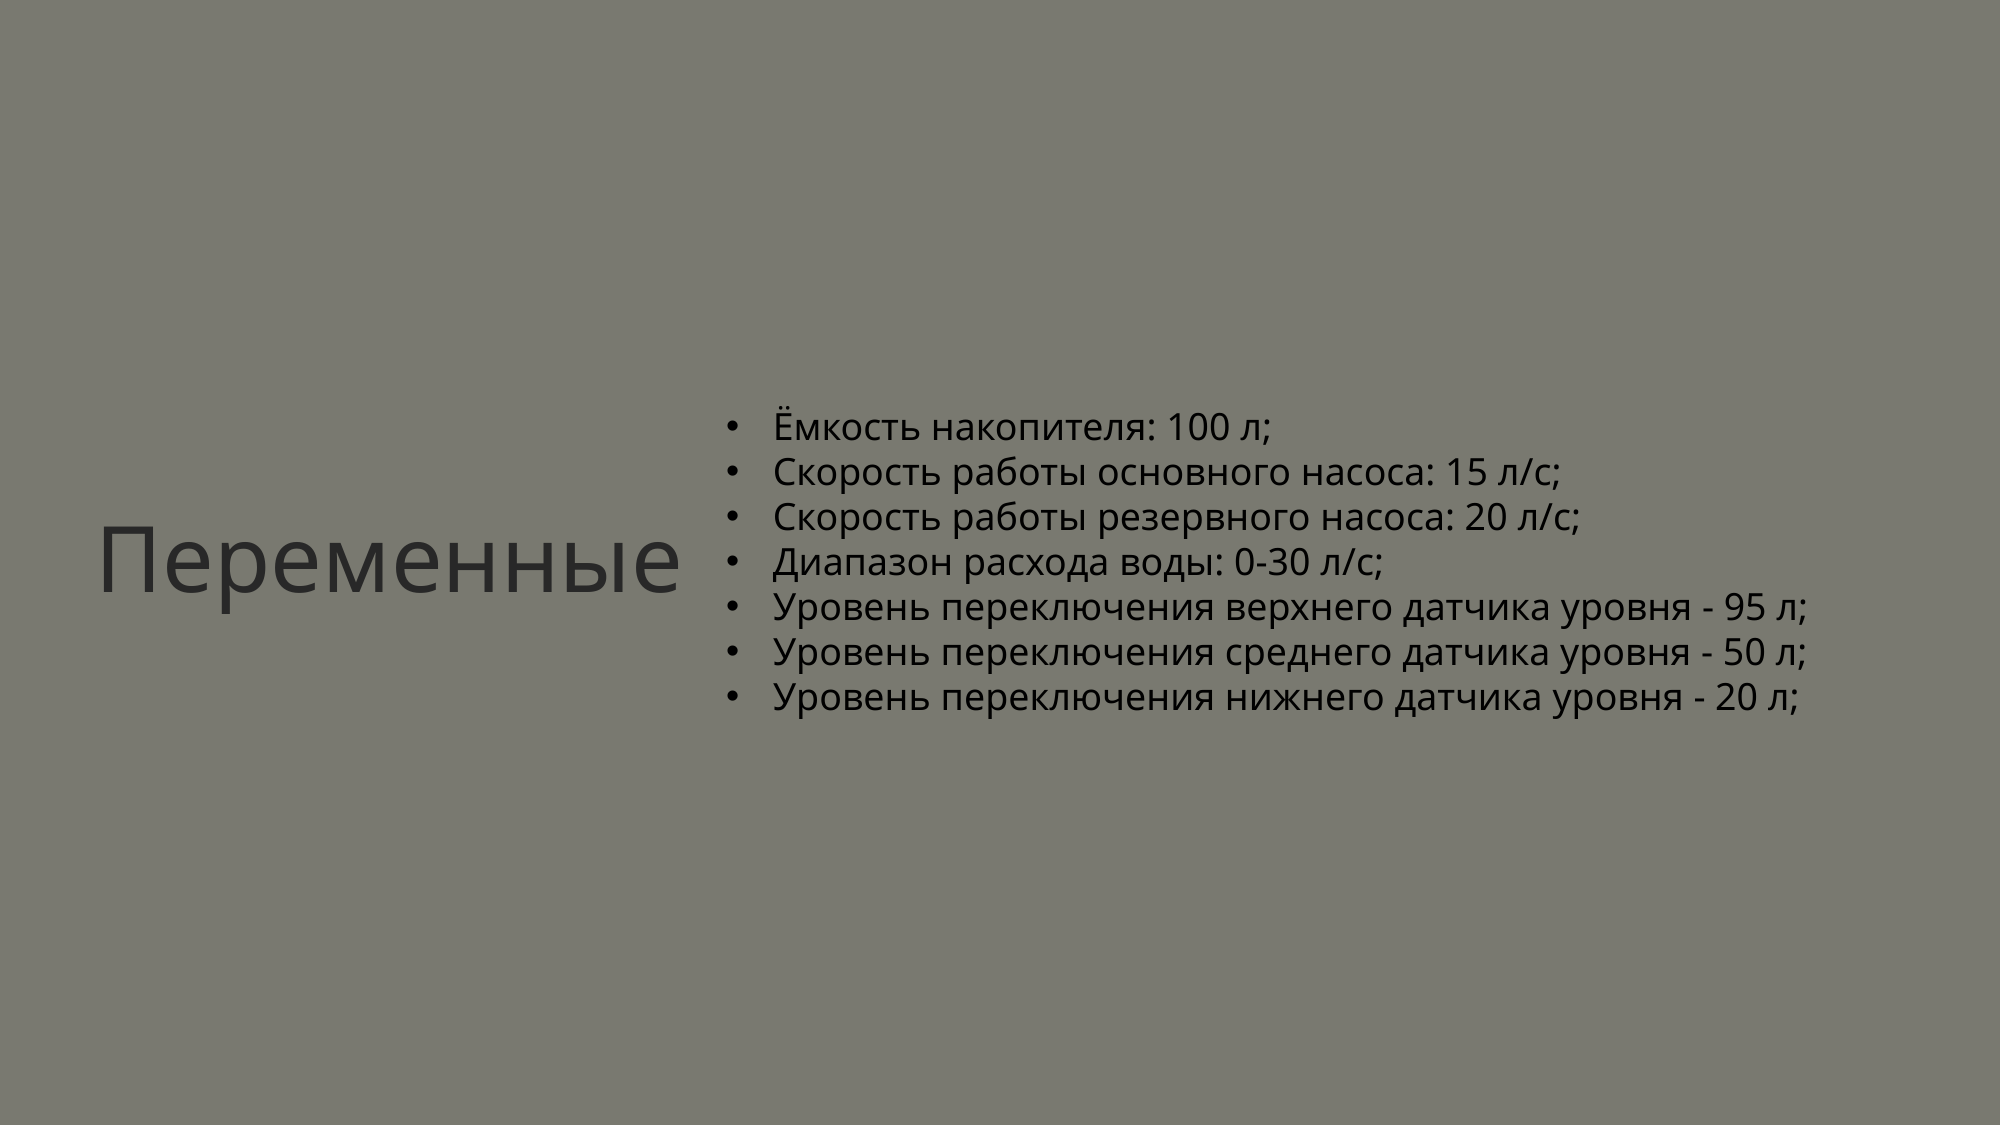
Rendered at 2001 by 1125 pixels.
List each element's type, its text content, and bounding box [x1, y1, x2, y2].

text_box Переменные [0, 453, 711, 672]
text_box Ёмкость накопителя: 100 л; Скорость работы основного насоса: 15 л/с; Скорость работы резервного насоса: 20 л/c; Диапазон расхода воды: 0-30 л/c; Уровень переключения верхнего датчика уровня - 95 л; Уровень переключения среднего датчика уровня - 50 л; Уровень переключения нижнего датчика уровня - 20 л; [711, 395, 1965, 726]
